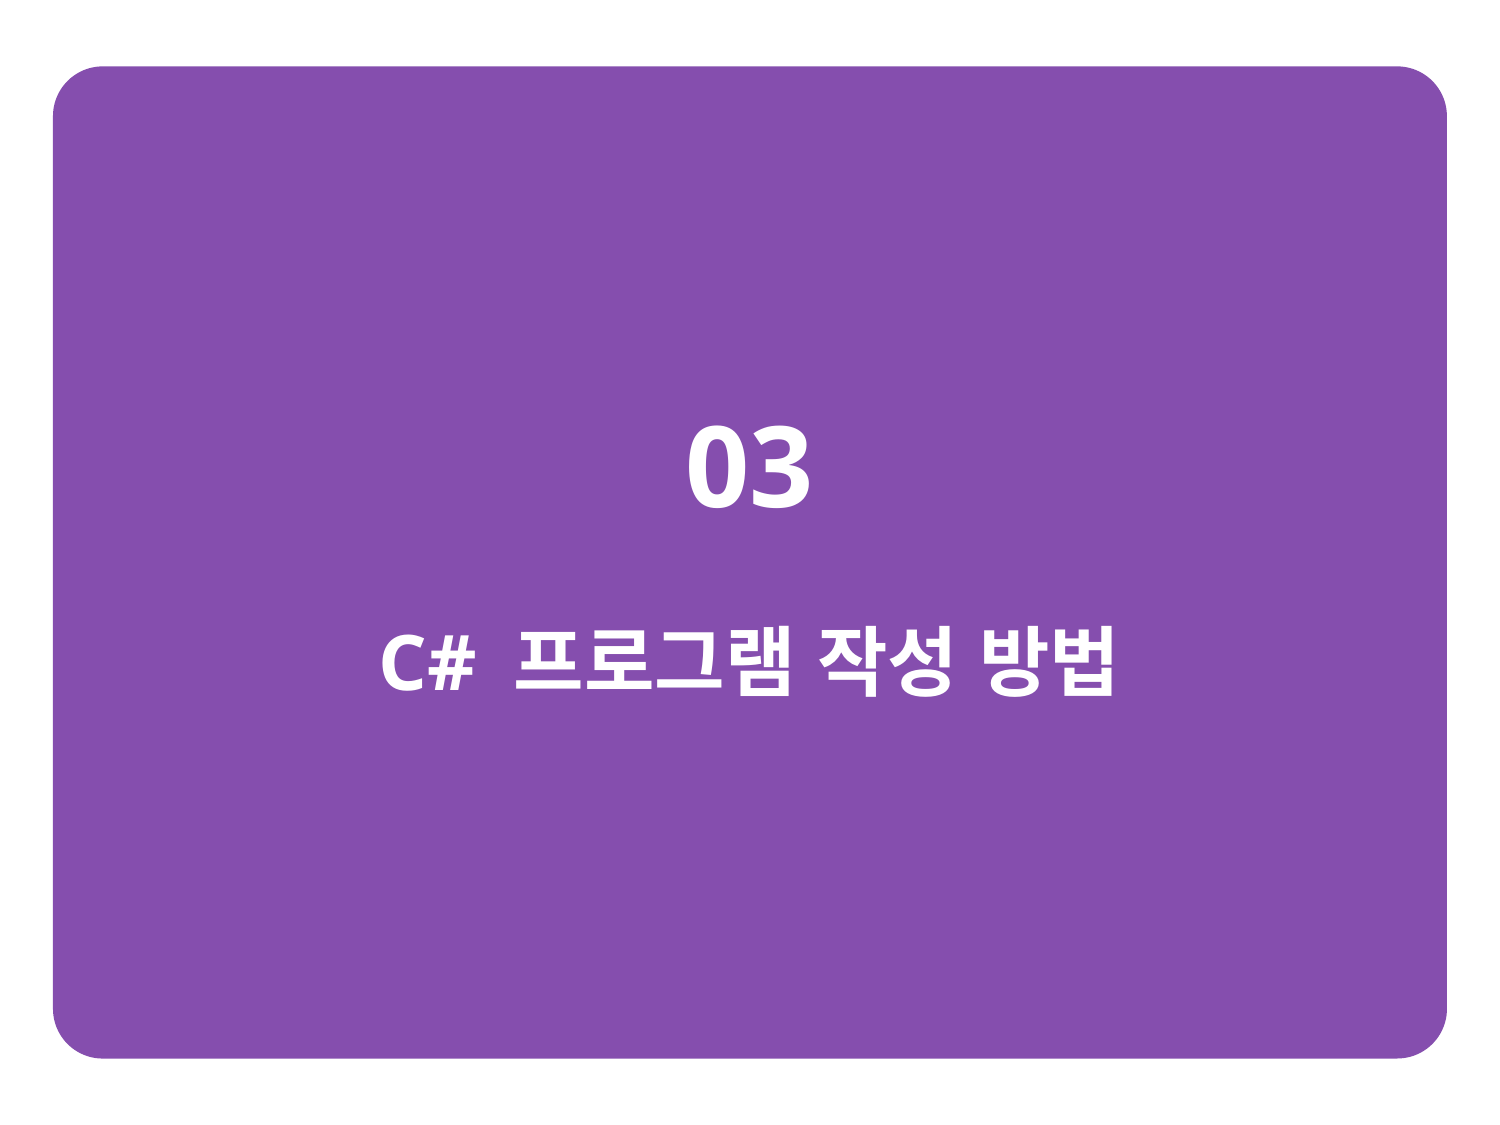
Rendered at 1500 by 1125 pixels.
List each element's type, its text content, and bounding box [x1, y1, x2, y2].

list C# 프로그램 작성 방법 [118, 559, 1382, 714]
list 03 [118, 385, 1382, 540]
